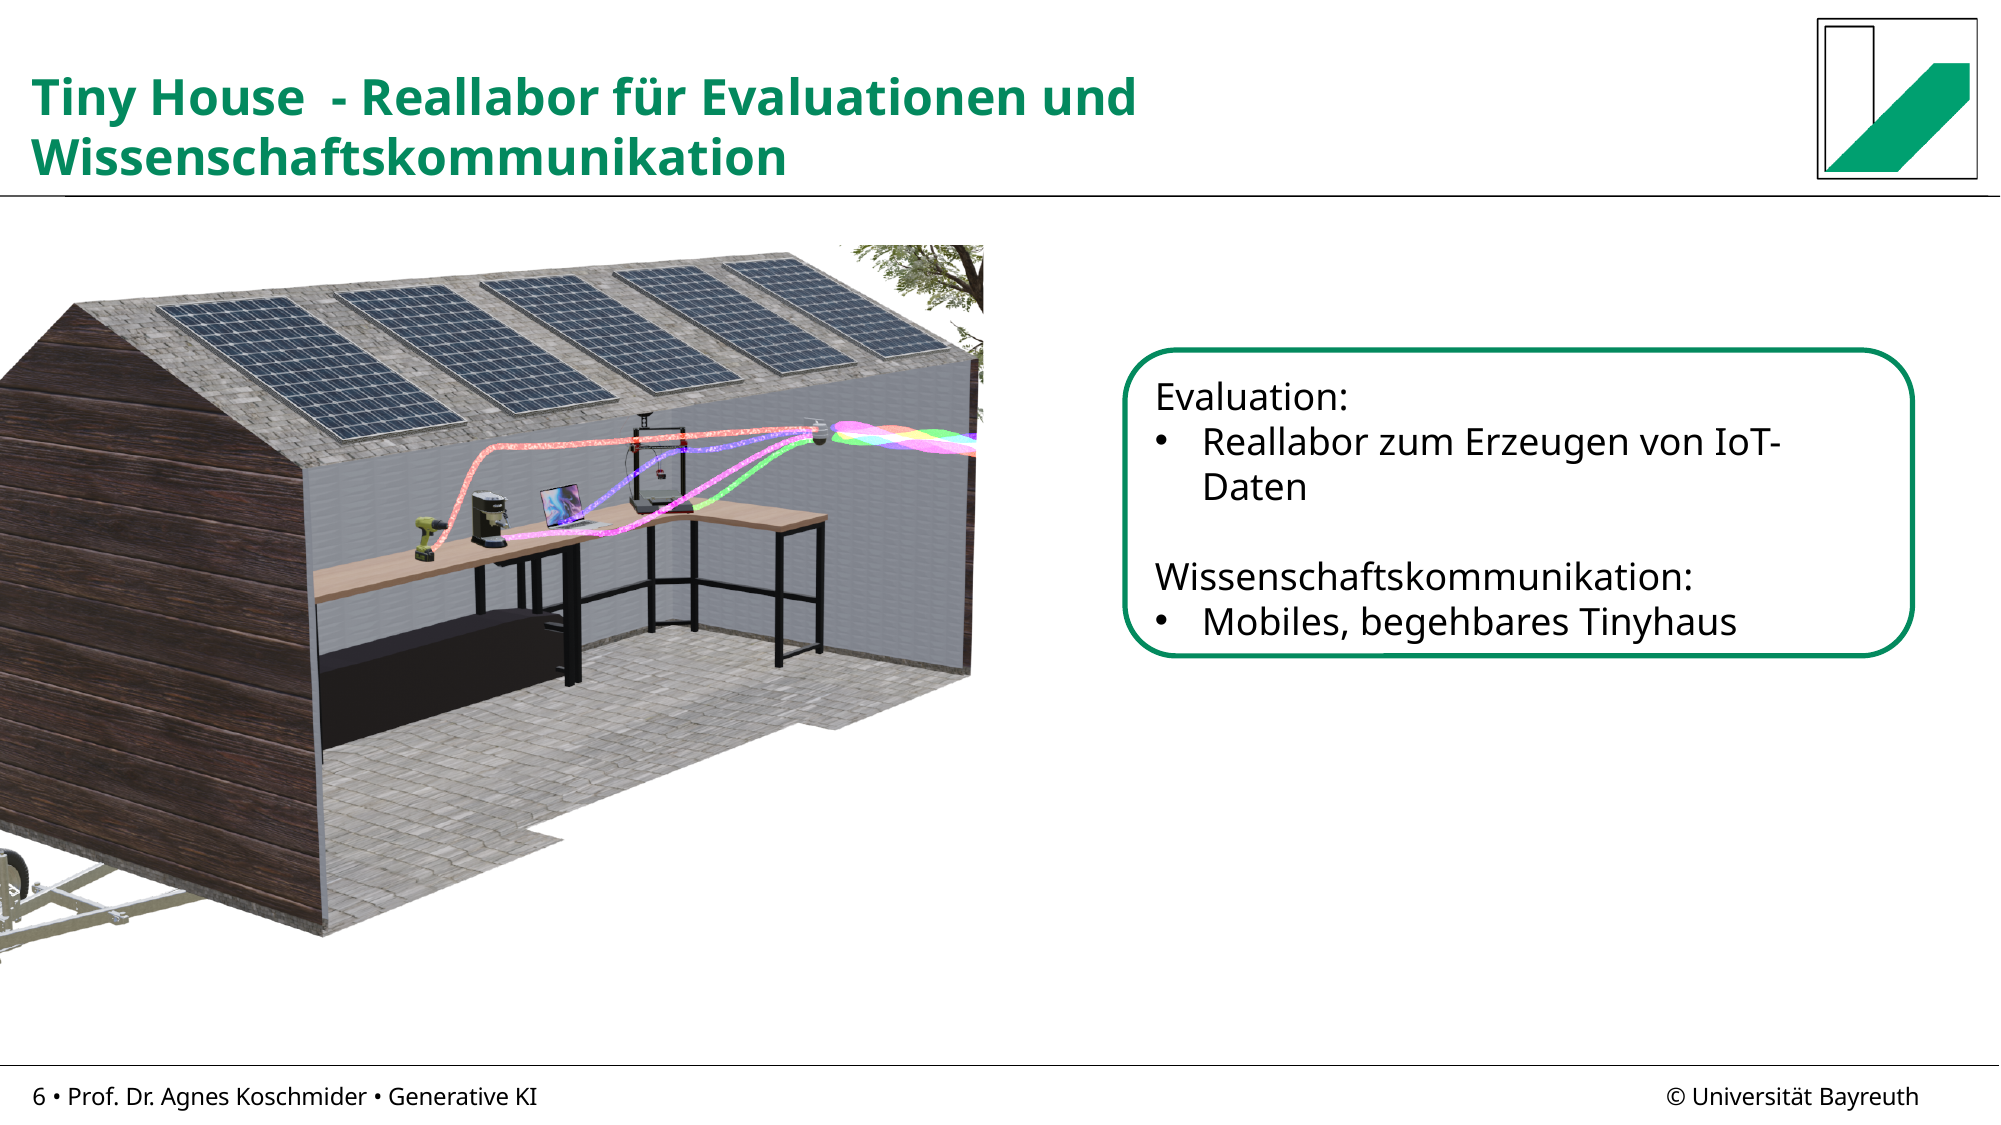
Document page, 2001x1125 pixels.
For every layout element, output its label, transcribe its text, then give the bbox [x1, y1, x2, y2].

title Tiny House - Reallabor für Evaluationen und Wissenschaftskommunikation [31, 65, 1788, 126]
picture [1816, 17, 1978, 180]
text_box Evaluation: Reallabor zum Erzeugen von IoT-Daten Wissenschaftskommunikation: Mobiles, begehbares Tinyhaus [1125, 350, 1913, 656]
slide_number 6 • Prof. Dr. Agnes Koschmider • Generative KI [26, 1081, 1000, 1111]
picture [0, 245, 984, 995]
footer © Universität Bayreuth [1664, 1081, 1969, 1111]
